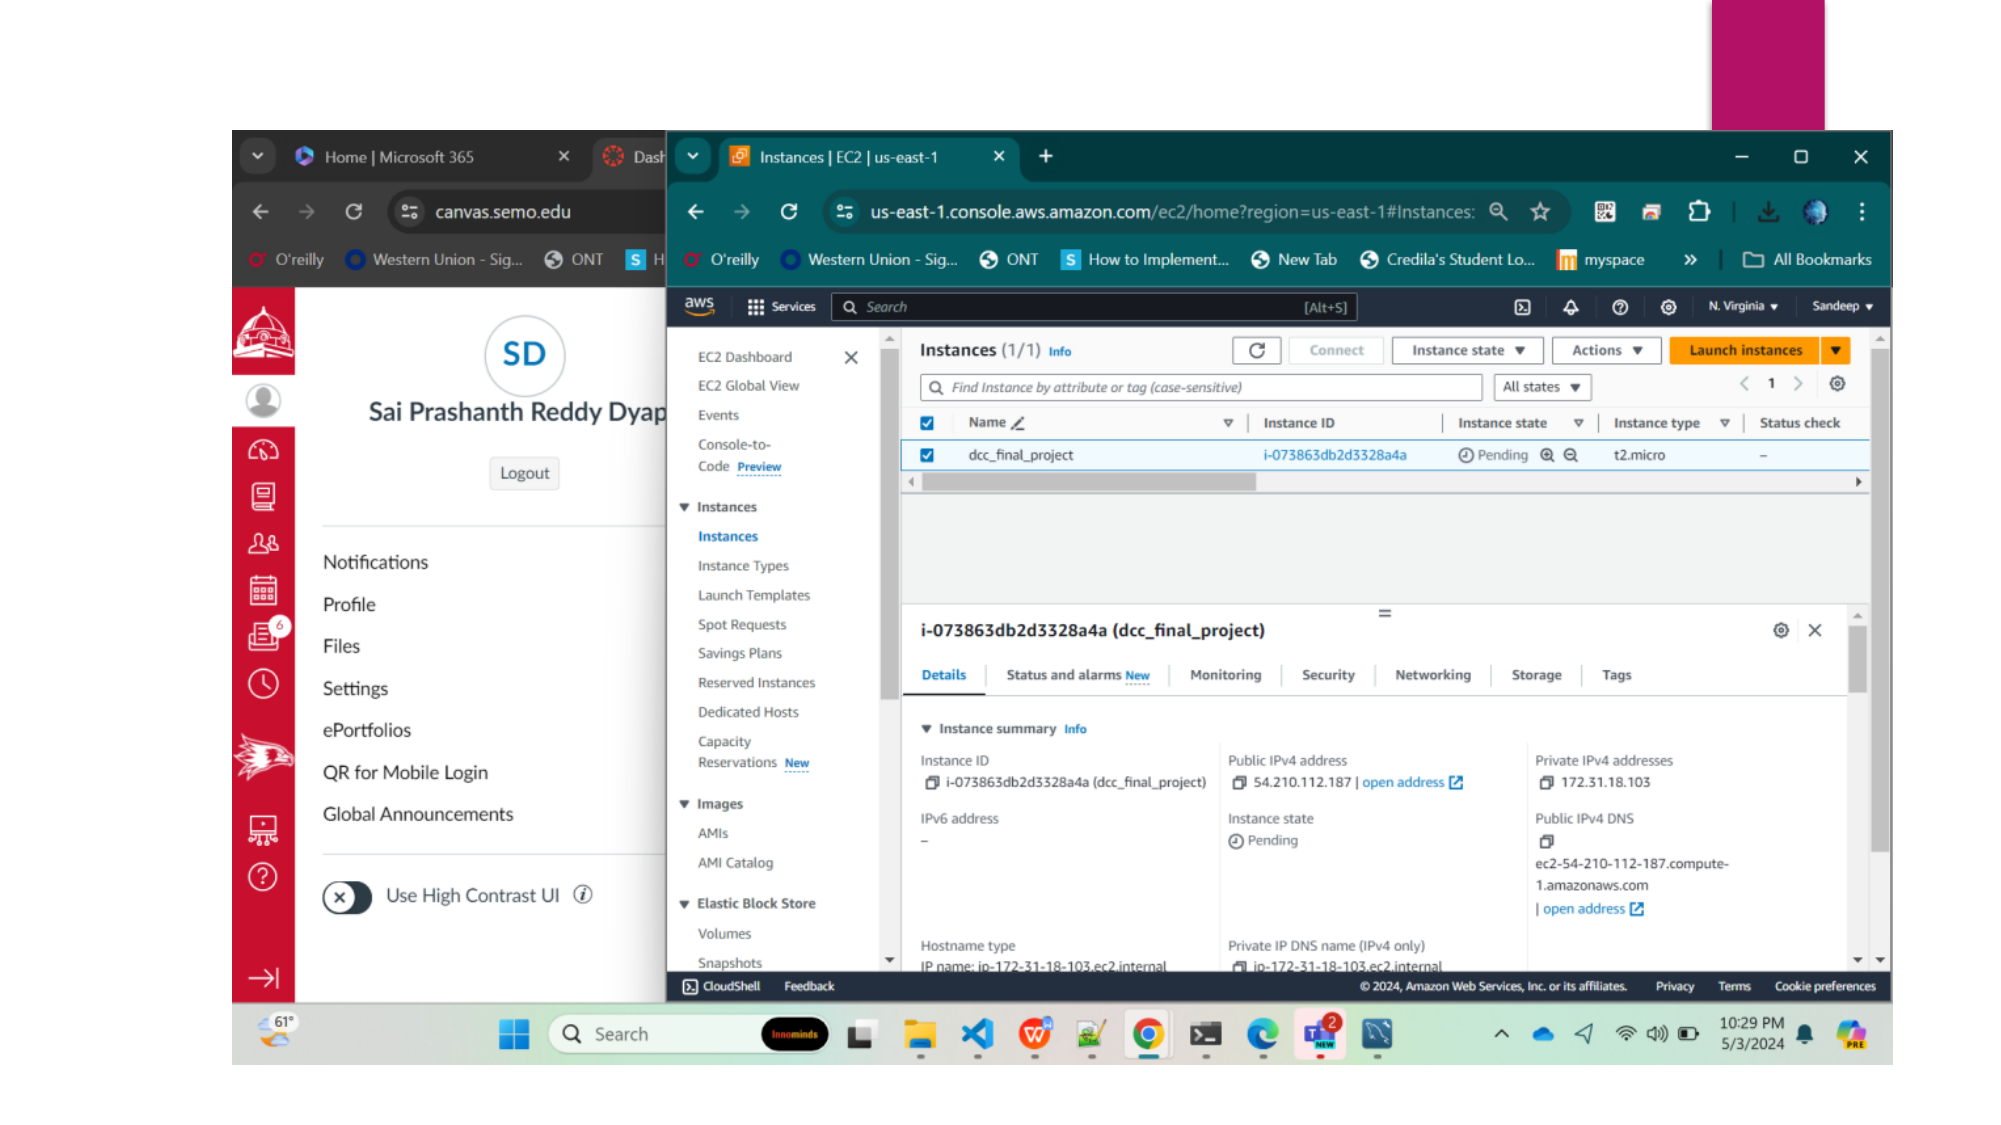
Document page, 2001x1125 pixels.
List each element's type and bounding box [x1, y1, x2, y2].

picture [232, 130, 1893, 1065]
